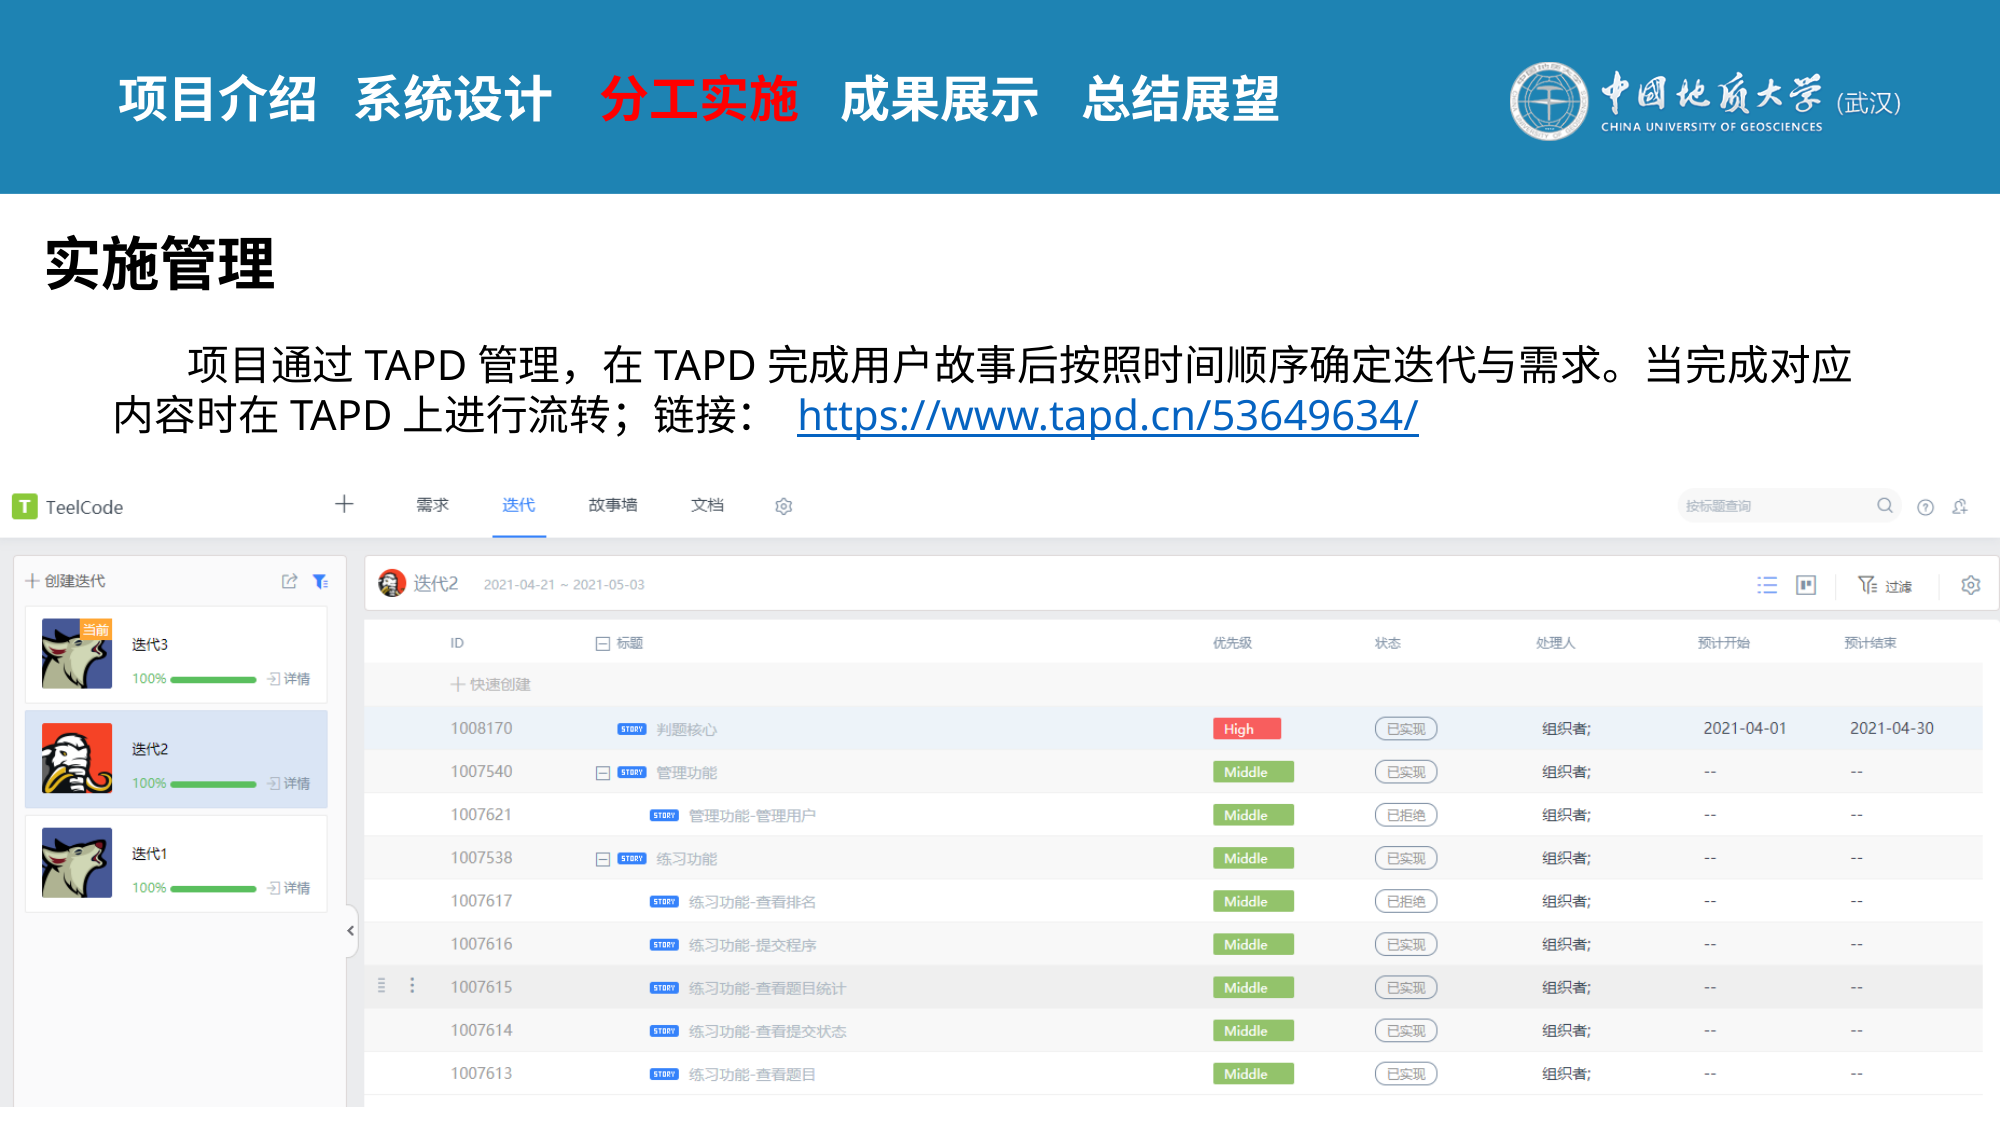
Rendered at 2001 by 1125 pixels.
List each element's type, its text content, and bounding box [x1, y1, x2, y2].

list 项目介绍 [97, 41, 340, 162]
text_box 分工实施 [584, 42, 825, 161]
text_box 总结展望 [1066, 42, 1308, 161]
text_box 实施管理 [28, 219, 292, 305]
picture [0, 472, 2000, 1107]
text_box 系统设计 [339, 42, 580, 161]
picture [1510, 62, 1902, 141]
text_box 成果展示 [825, 42, 1066, 161]
text_box 项目通过TAPD管理，在TAPD完成用户故事后按照时间顺序确定迭代与需求。当完成对应内容时在TAPD上进行流转；链接： https://www.tapd.cn/53649634/ [98, 331, 1902, 454]
